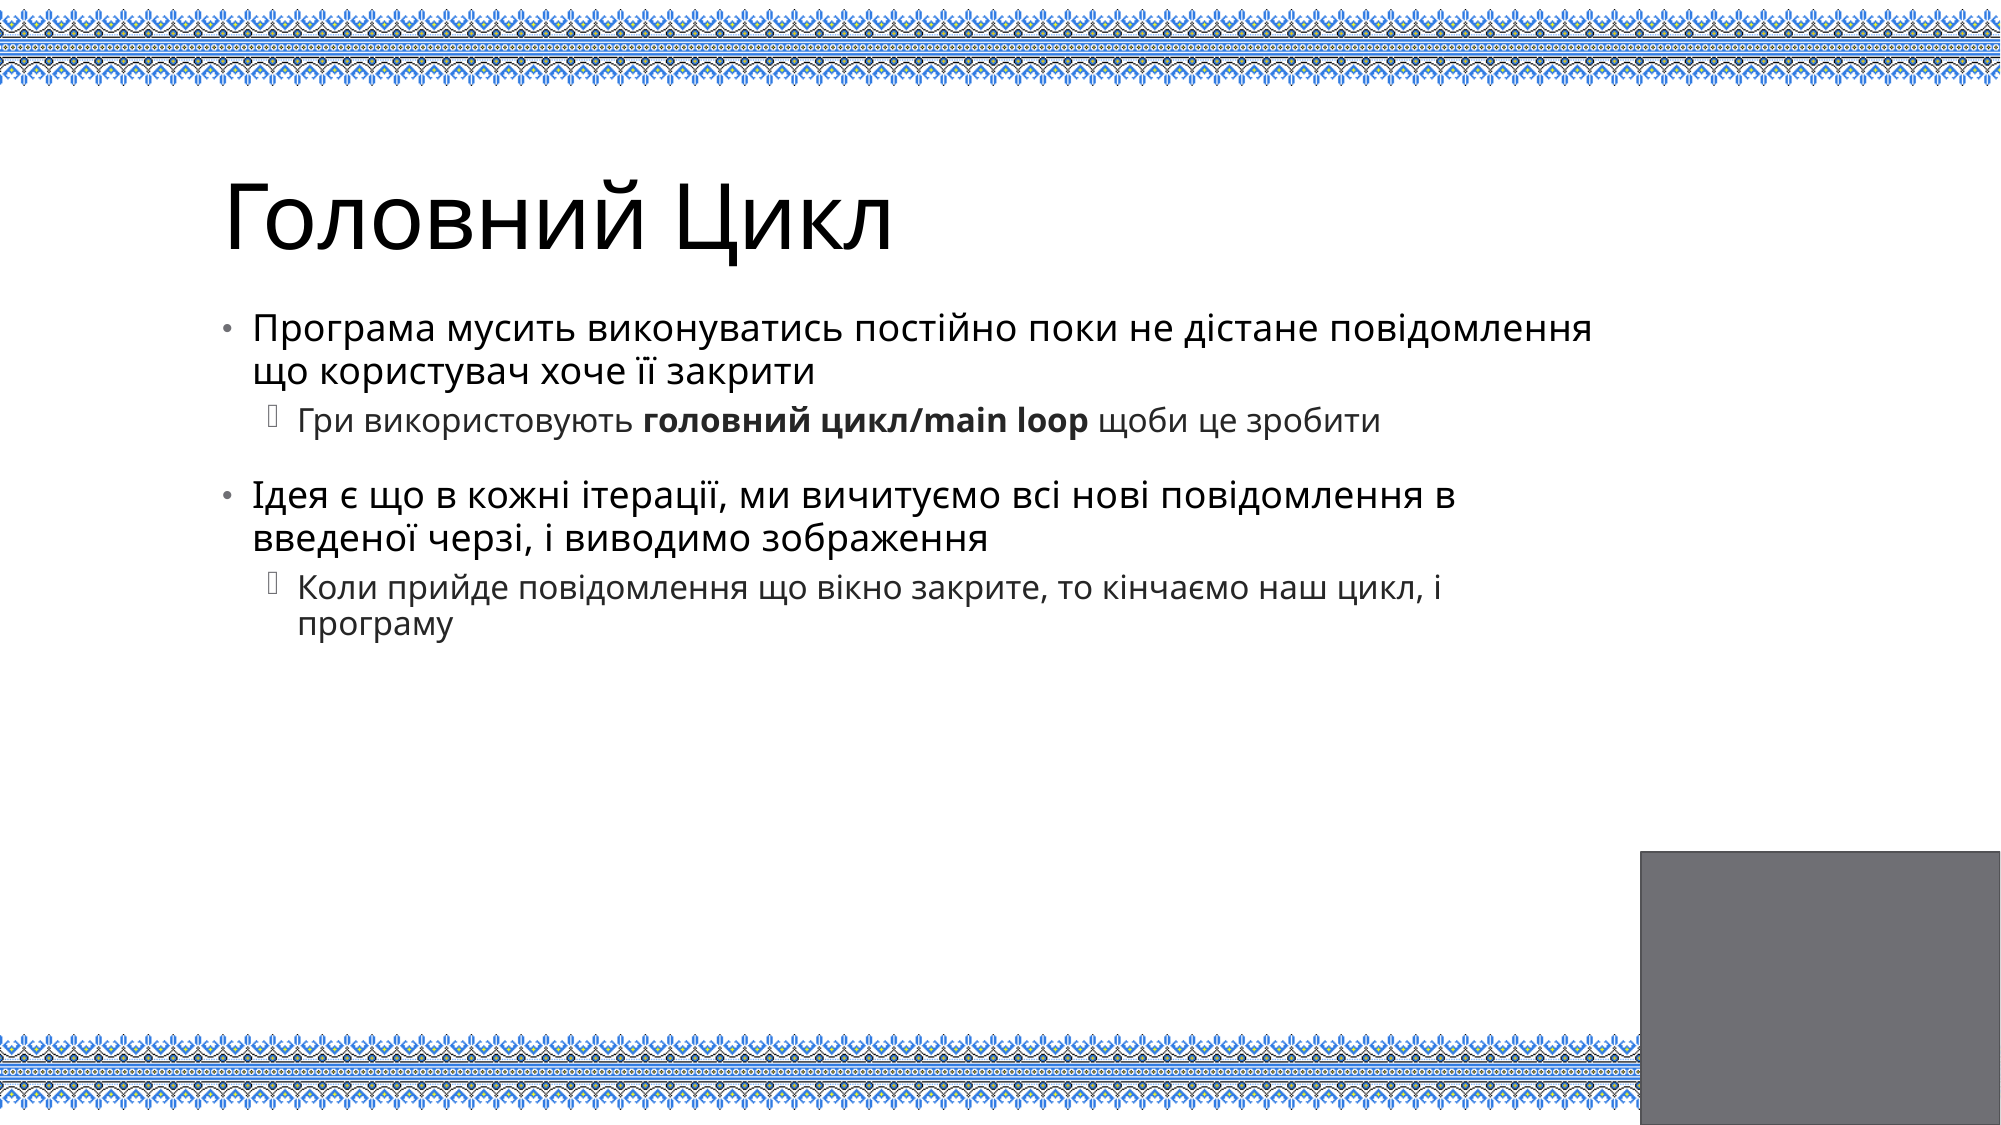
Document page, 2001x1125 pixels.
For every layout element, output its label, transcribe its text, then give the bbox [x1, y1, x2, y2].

picture [0, 1034, 1640, 1110]
title Головний Цикл [206, 60, 1797, 278]
picture [0, 9, 2001, 86]
list Програма мусить виконуватись постійно поки не дістане повідомлення що користувач хоче її закрити Гри використовують головний цикл/main loop щоби це зробити Ідея є що в кожні ітерації, ми вичитуємо всі нові повідомлення в введеної черзі, і виводимо зображення Коли прийде повідомлення що вікно закрите, то кінчаємо наш цикл, і програму [206, 299, 1617, 1014]
